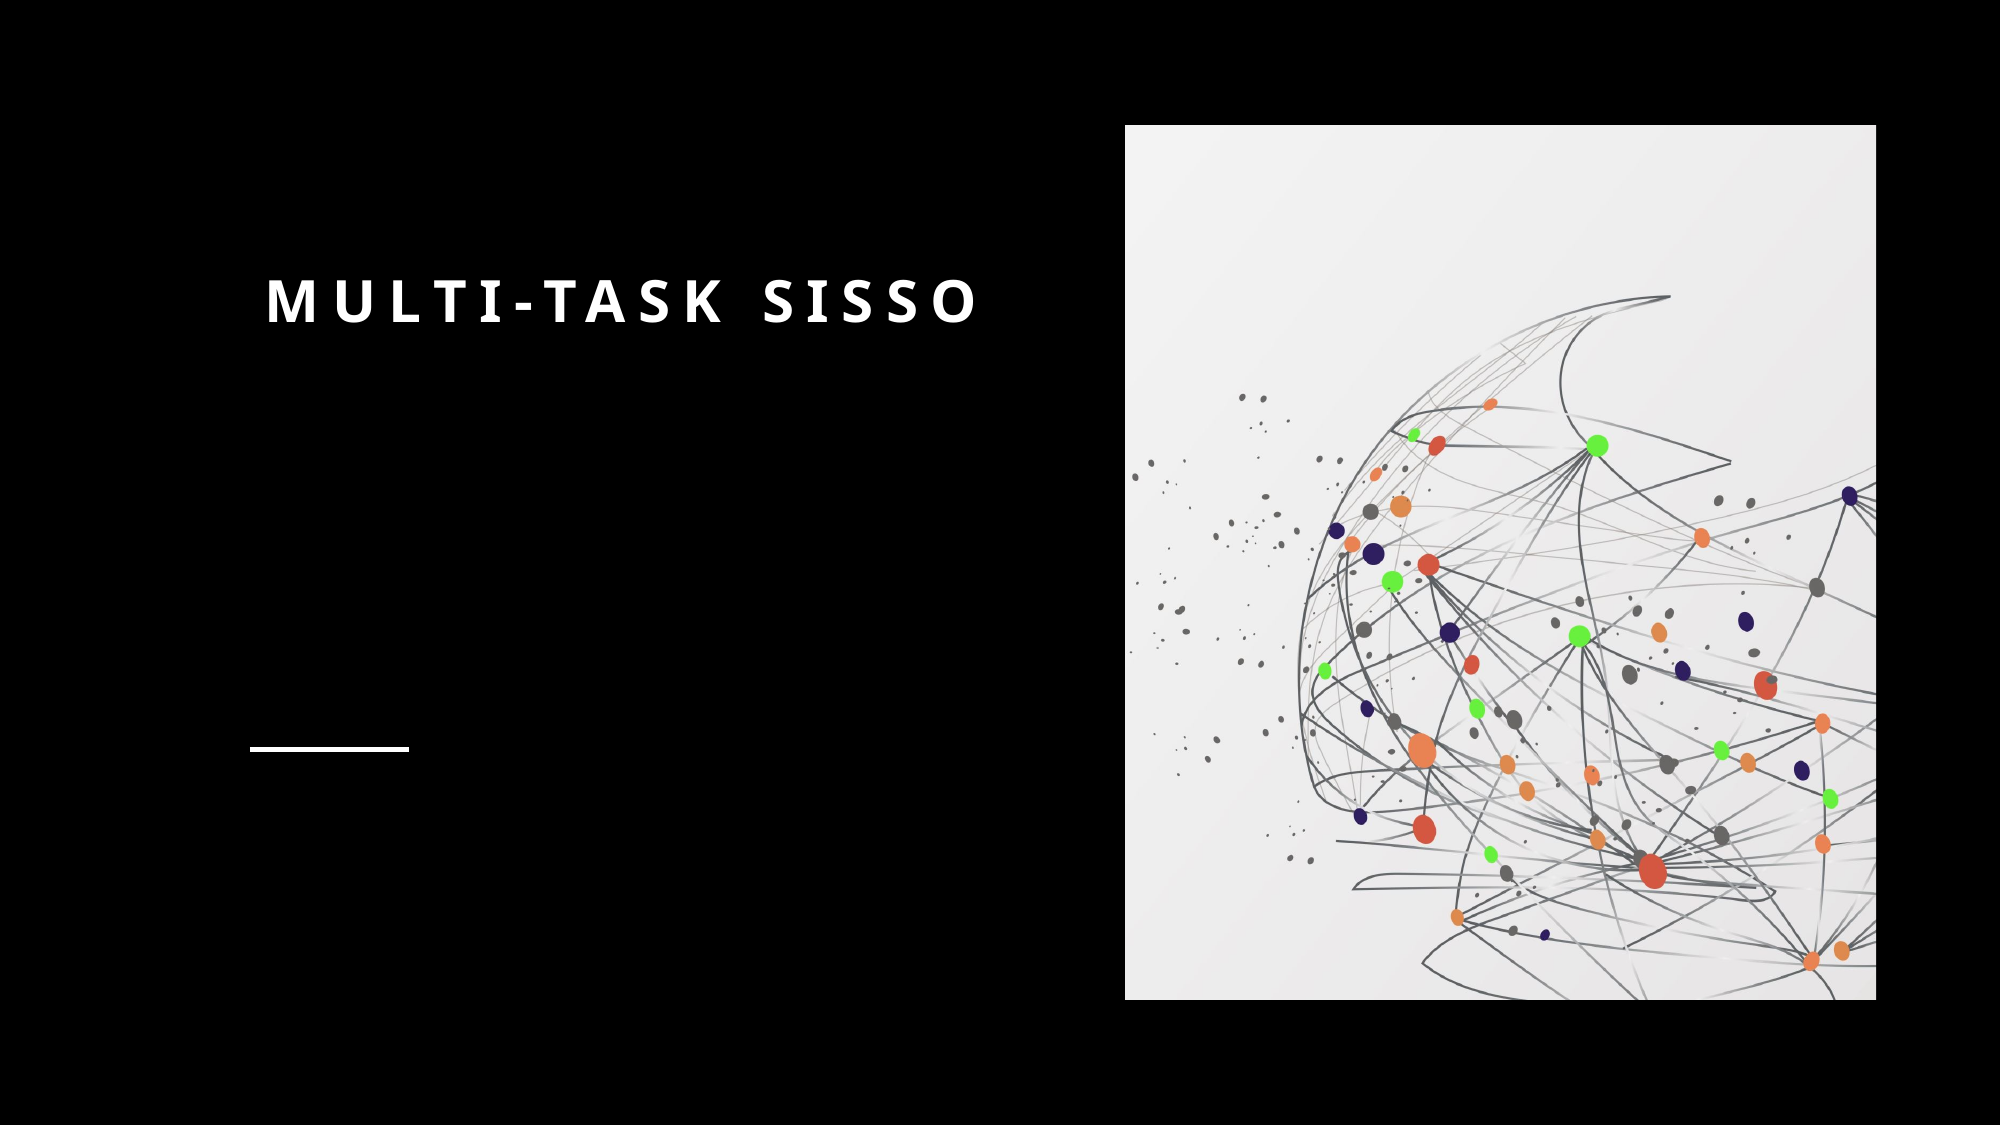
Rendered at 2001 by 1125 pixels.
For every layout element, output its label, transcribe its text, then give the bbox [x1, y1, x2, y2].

title Multi-task sisso [249, 249, 1000, 674]
picture [1124, 124, 1877, 1001]
